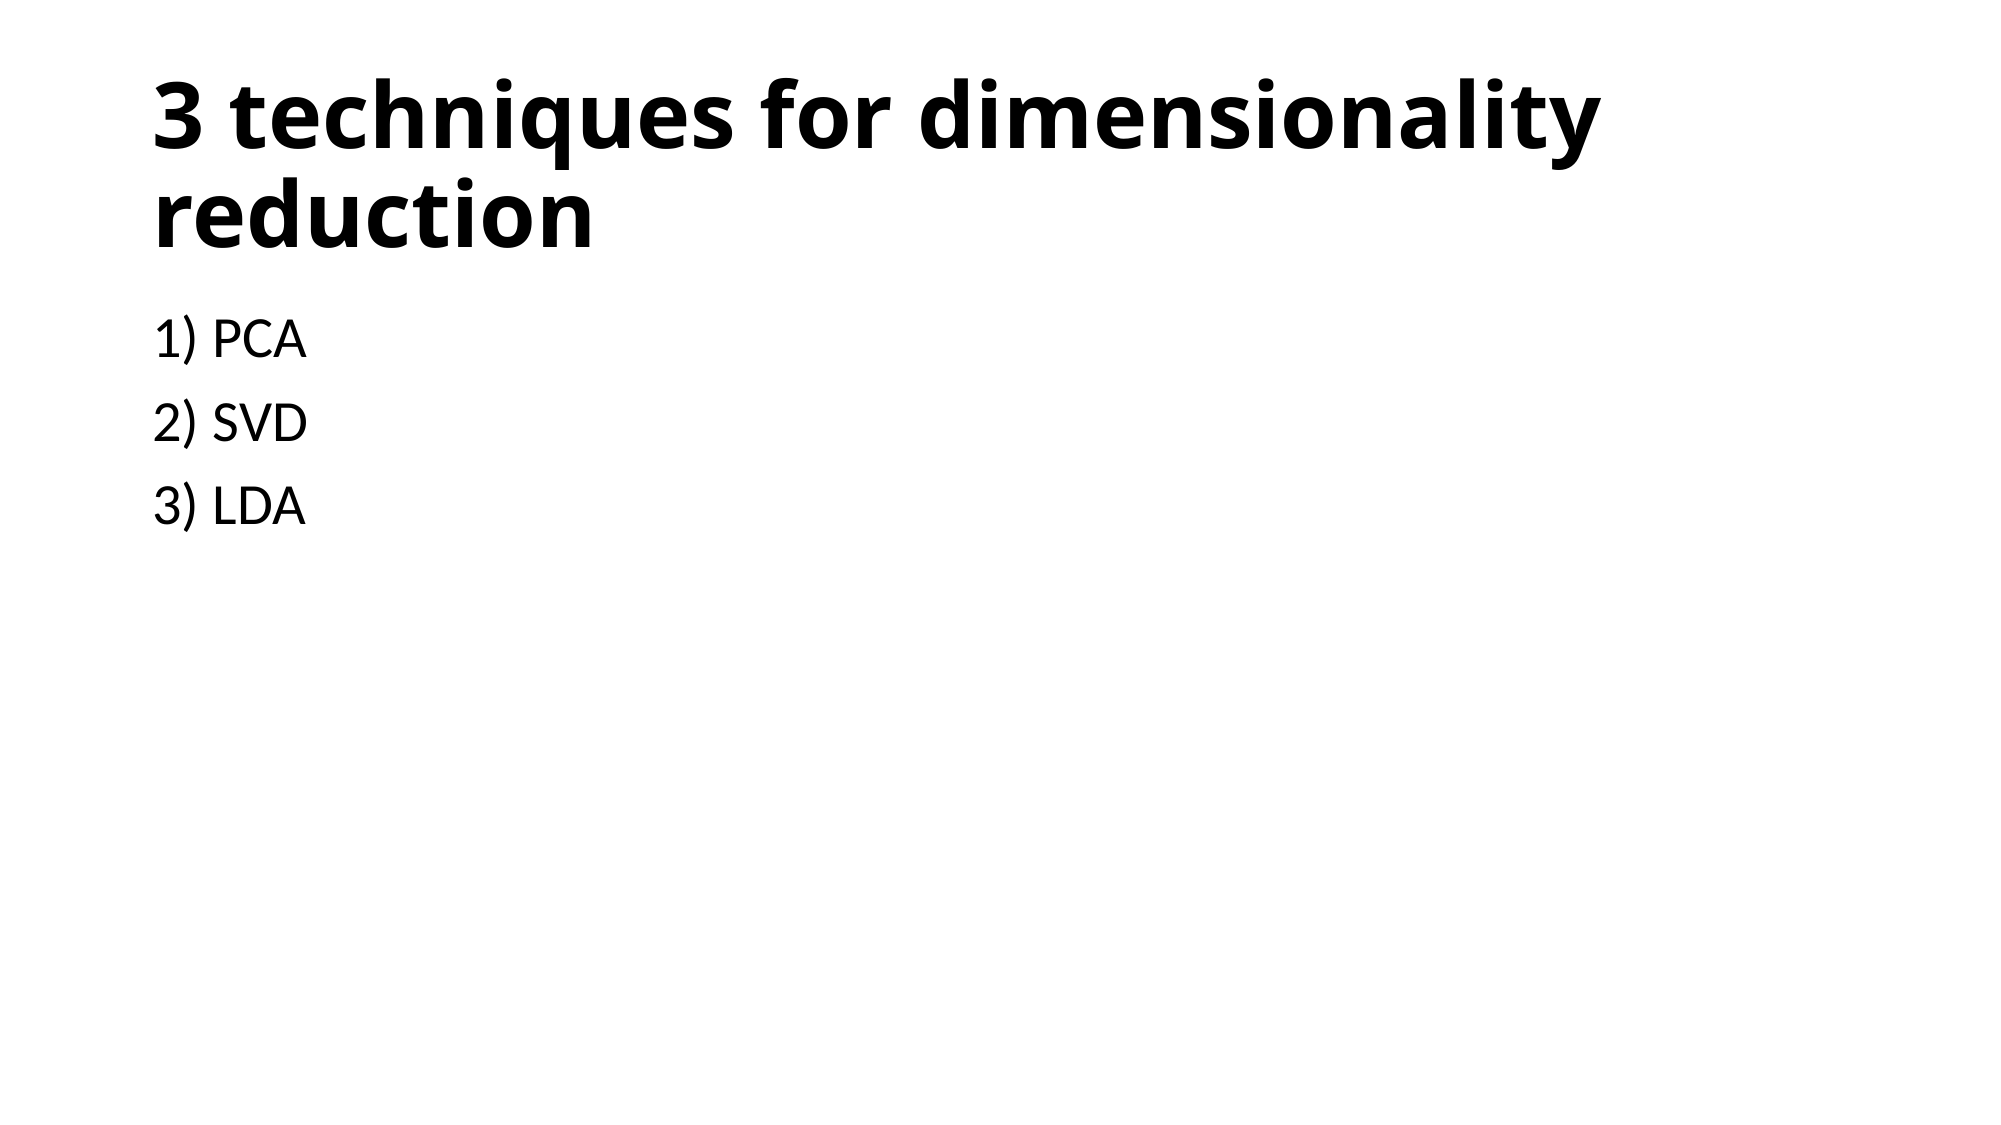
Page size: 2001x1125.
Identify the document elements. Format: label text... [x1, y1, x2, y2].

list 1) PCA 2) SVD 3) LDA [137, 299, 1863, 1014]
title 3 techniques for dimensionality reduction [137, 59, 1863, 278]
